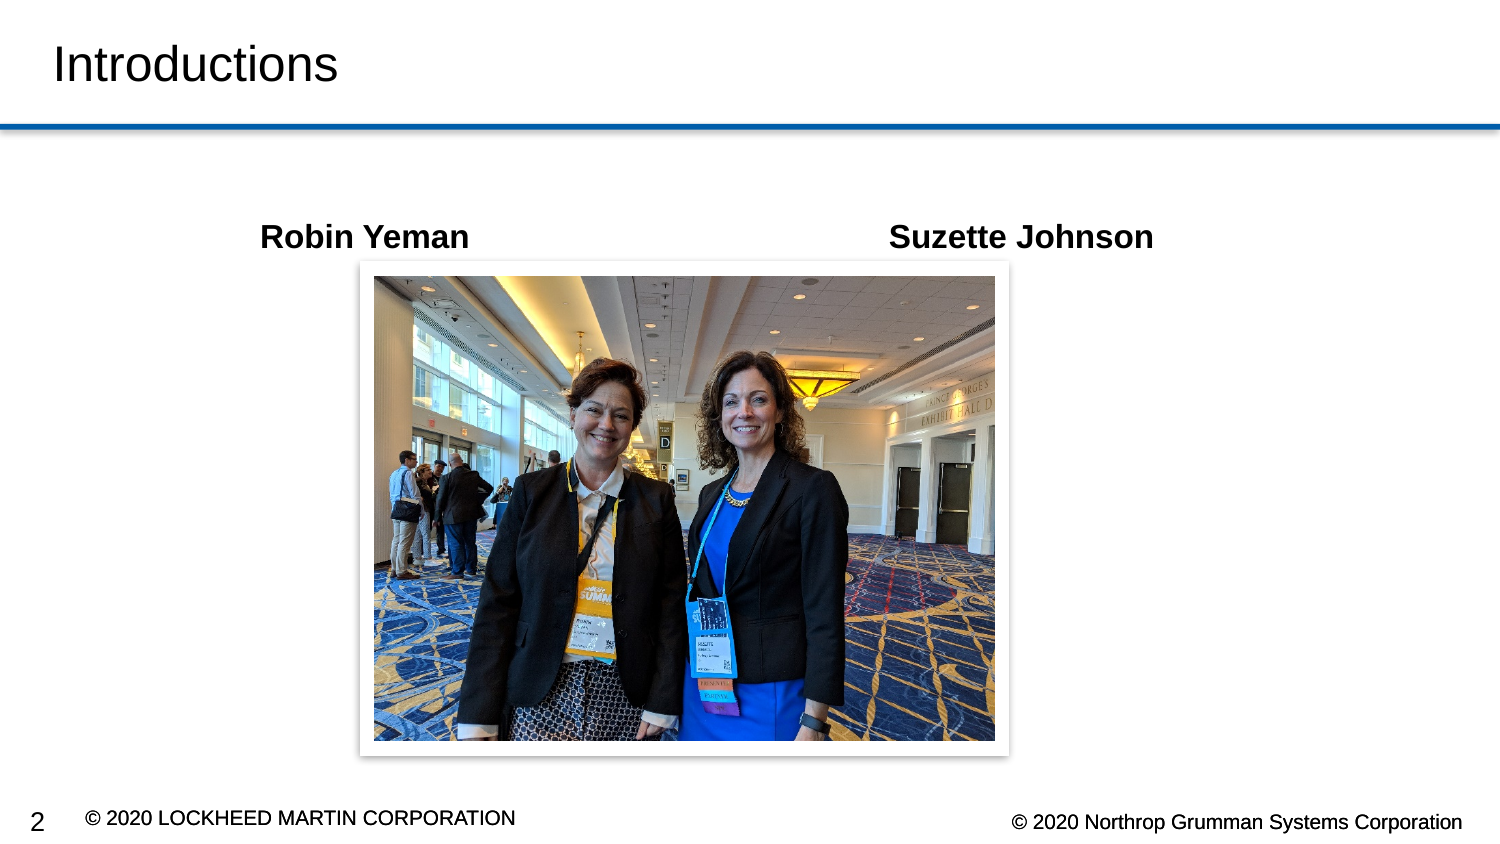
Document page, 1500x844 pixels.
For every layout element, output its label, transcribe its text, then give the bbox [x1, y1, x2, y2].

picture [373, 275, 995, 742]
text_box Robin Yeman [245, 208, 485, 263]
title Introductions [37, 9, 1138, 113]
slide_number 2 [13, 796, 62, 844]
text_box Suzette Johnson [873, 208, 1170, 263]
